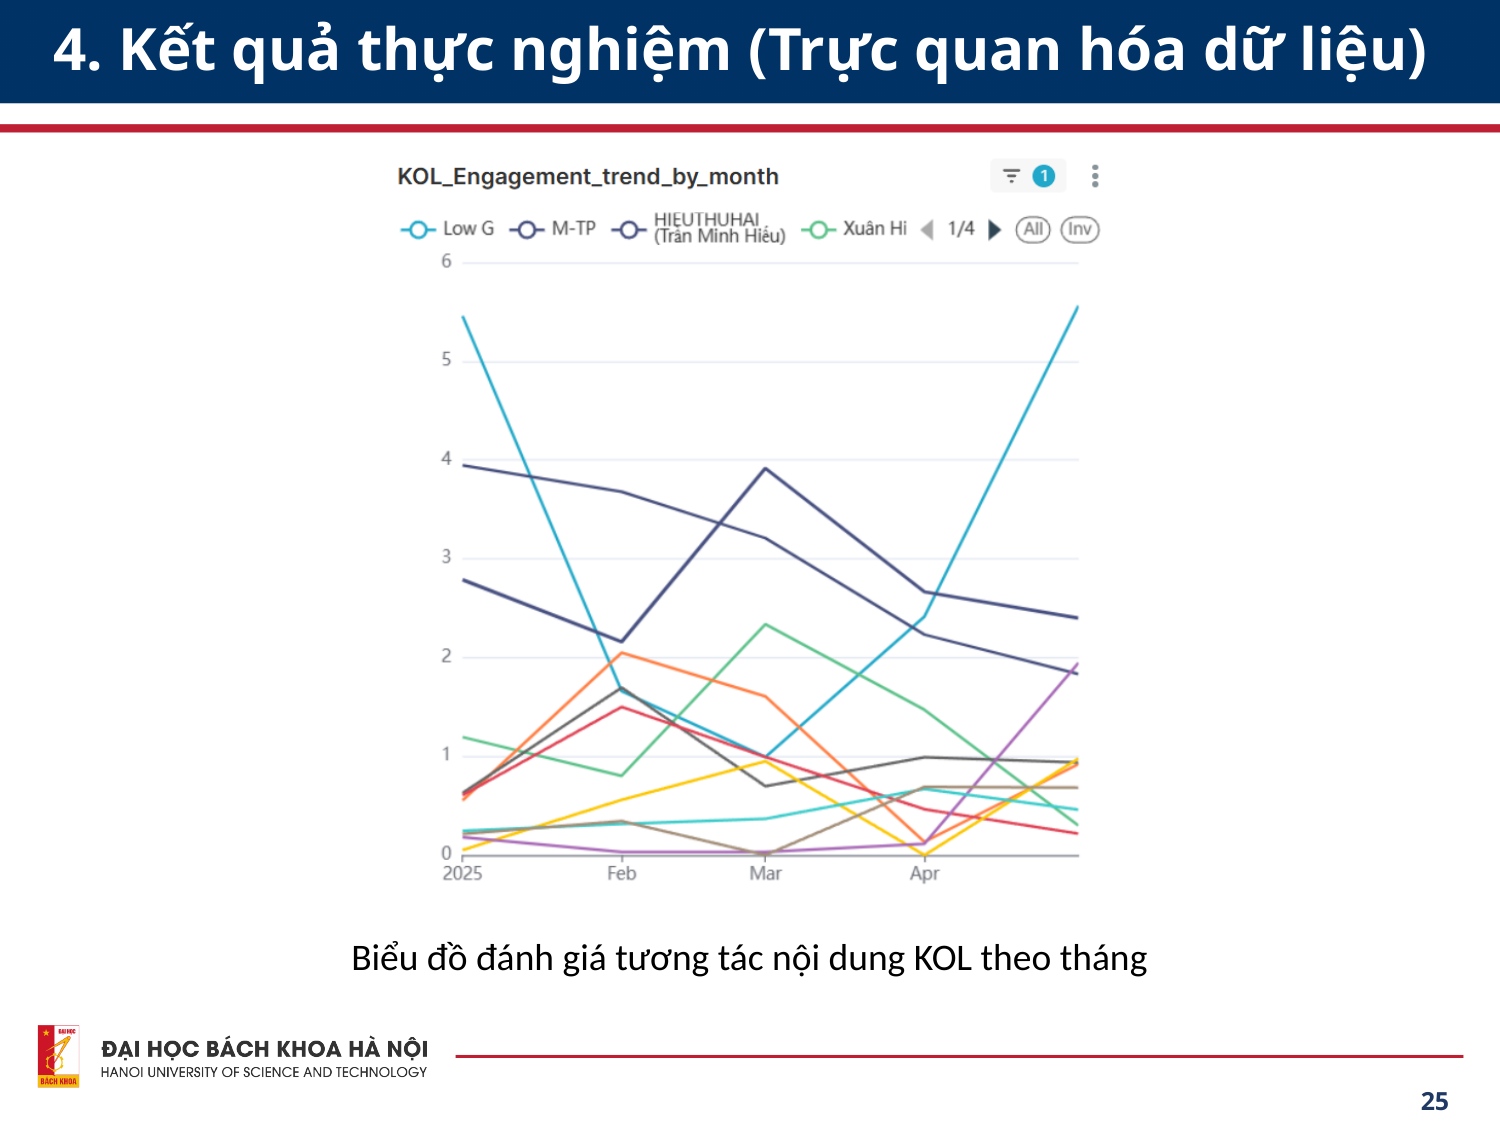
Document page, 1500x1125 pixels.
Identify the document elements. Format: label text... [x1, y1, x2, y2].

title 4. Kết quả thực nghiệm (Trực quan hóa dữ liệu) [38, 12, 1462, 87]
picture [0, 0, 1500, 1125]
slide_number 25 [1126, 1078, 1464, 1125]
text_box Biểu đồ đánh giá tương tác nội dung KOL theo tháng [245, 925, 1255, 986]
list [381, 138, 1119, 902]
